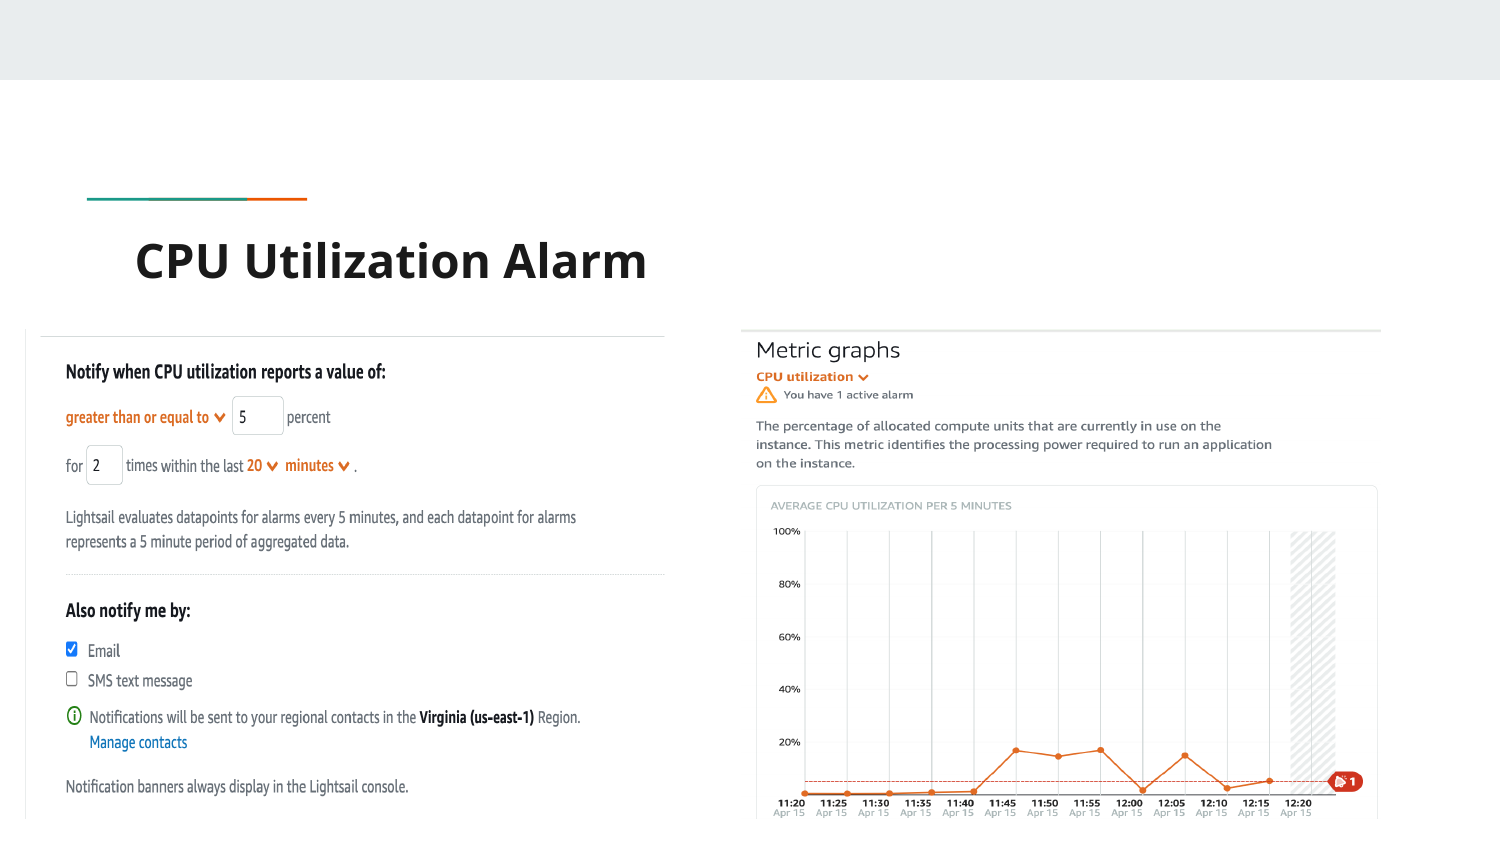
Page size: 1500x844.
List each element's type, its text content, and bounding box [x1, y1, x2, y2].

picture [24, 328, 677, 819]
picture [741, 328, 1382, 819]
title CPU Utilization Alarm [119, 216, 1381, 305]
